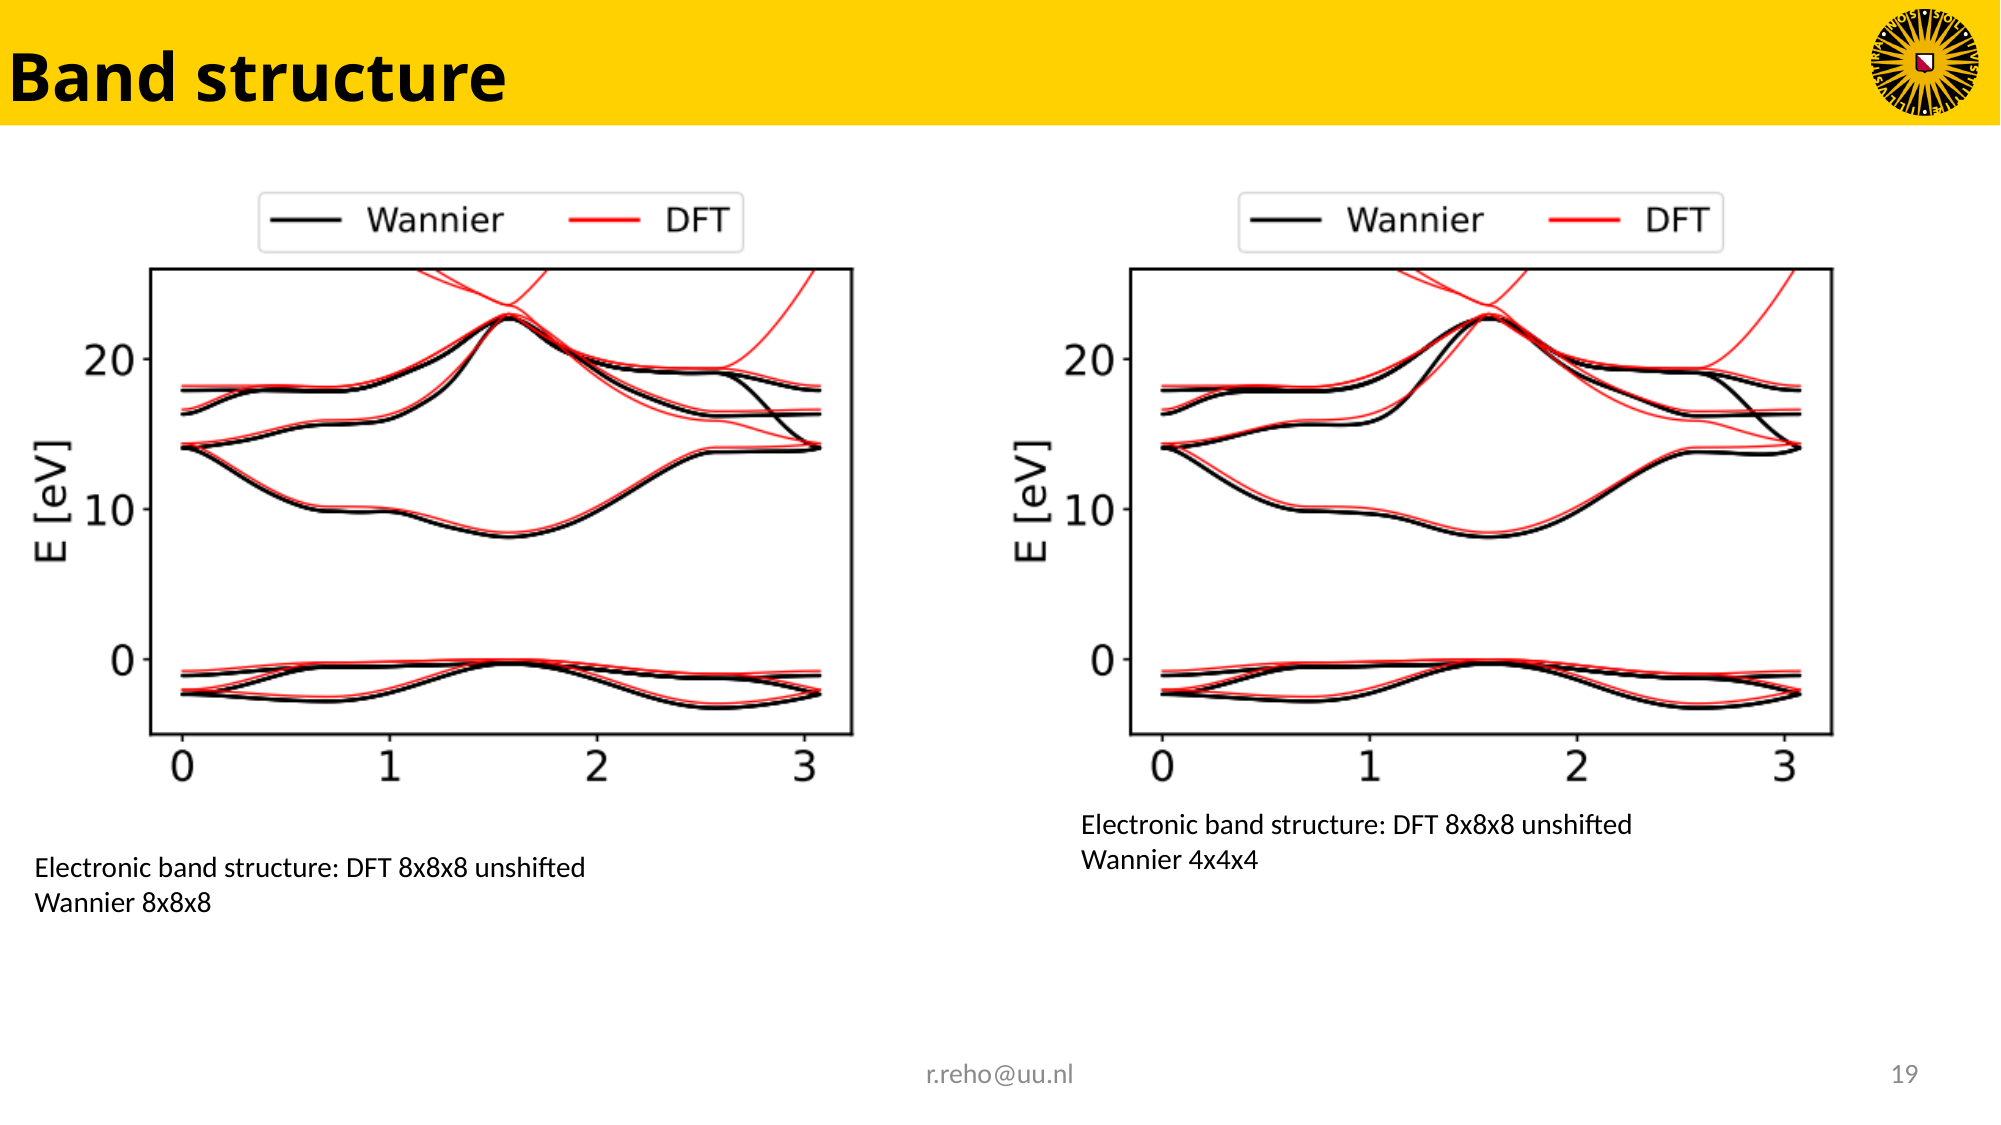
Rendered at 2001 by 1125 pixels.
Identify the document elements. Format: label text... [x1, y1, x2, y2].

picture [19, 178, 864, 802]
text_box Electronic band structure: DFT 8x8x8 unshifted Wannier 8x8x8 [19, 840, 805, 926]
slide_number 19 [1595, 1042, 1934, 1103]
footer r.reho@uu.nl [746, 1042, 1254, 1103]
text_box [0, 0, 2000, 126]
text_box Electronic band structure: DFT 8x8x8 unshifted Wannier 4x4x4 [1066, 797, 1851, 883]
picture [999, 178, 1844, 802]
